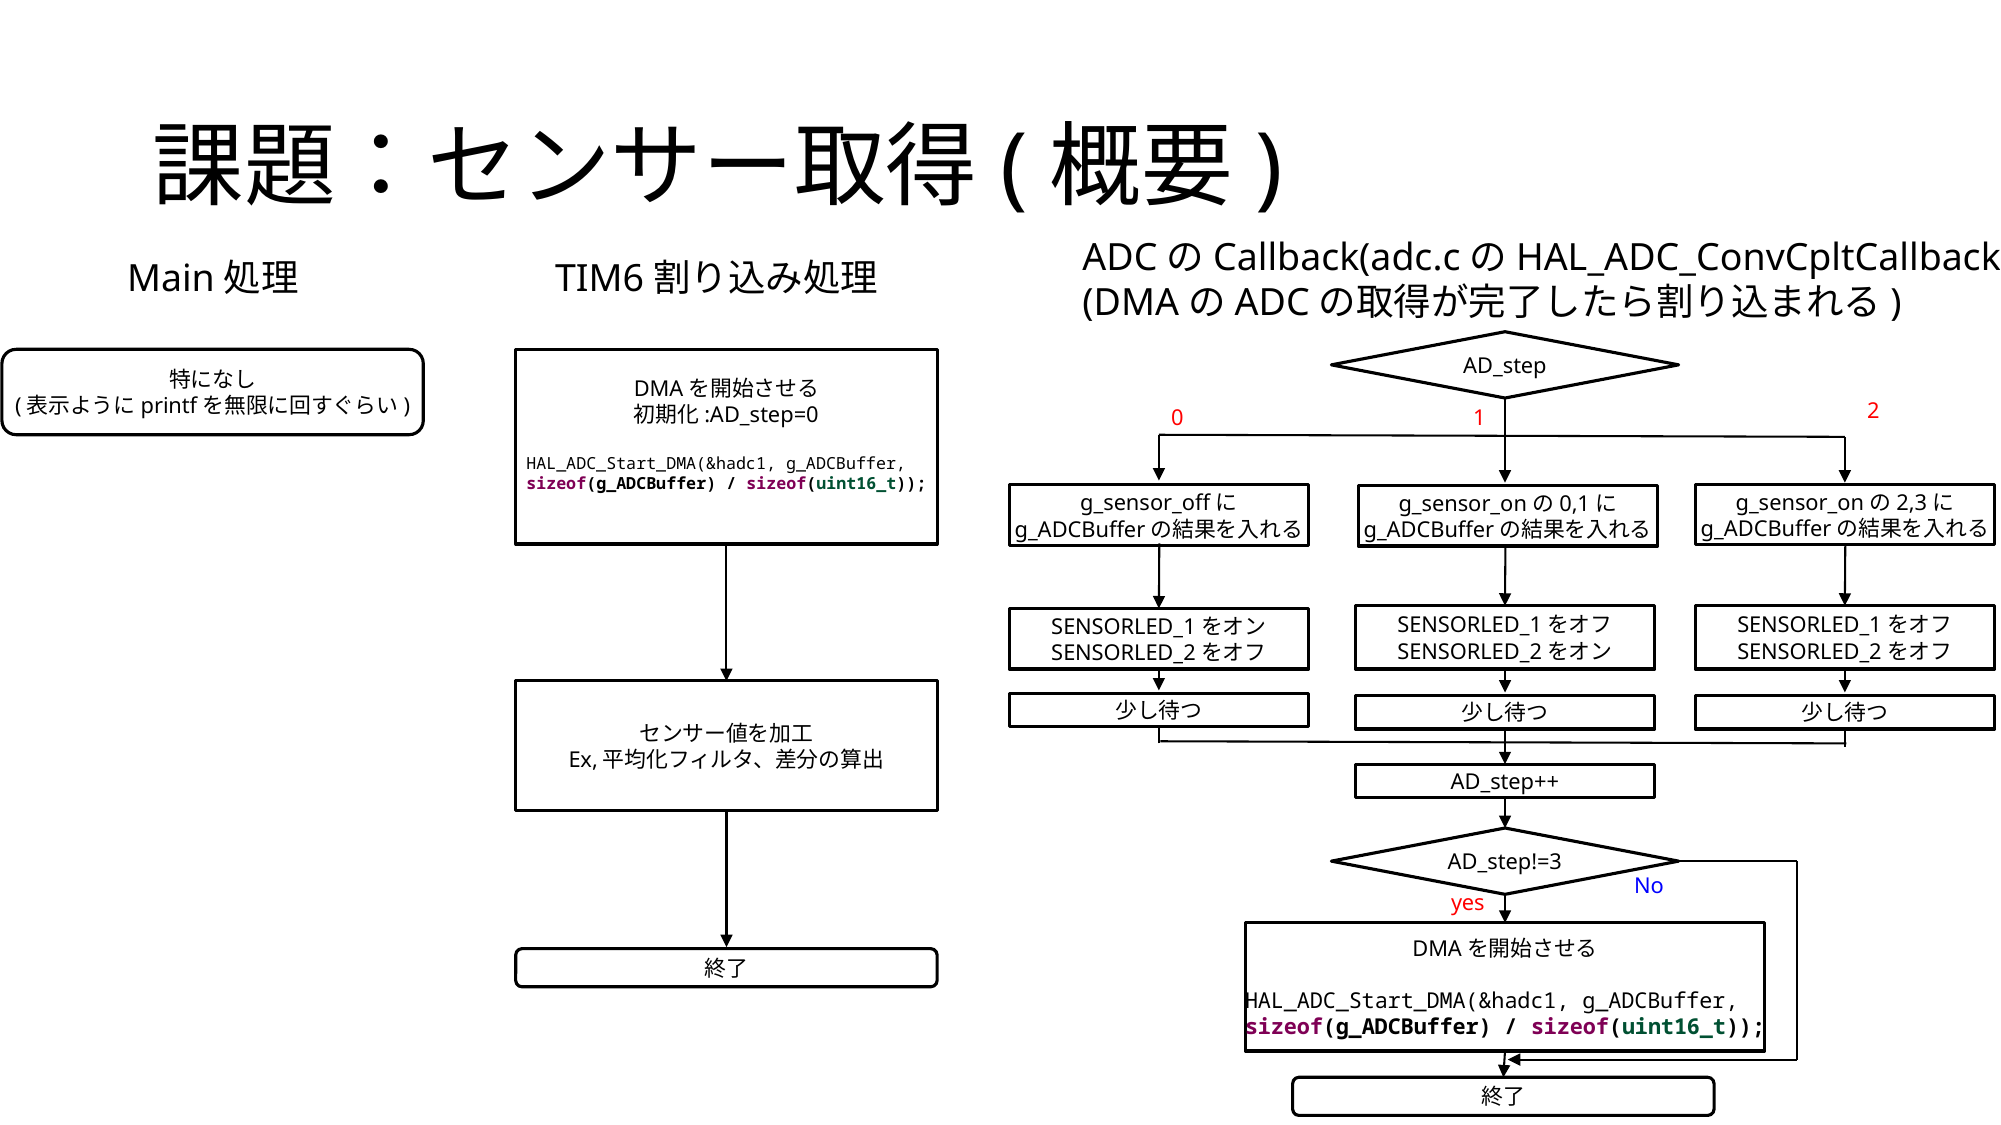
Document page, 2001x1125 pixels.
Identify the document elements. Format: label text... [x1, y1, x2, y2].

text_box Main処理 [112, 246, 355, 307]
text_box 終了 [515, 948, 938, 987]
text_box 特になし (表示ようにprintfを無限に回すぐらい) [1, 349, 424, 435]
text_box No [1506, 866, 1796, 904]
text_box g_sensor_offに g_ADCBufferの結果を入れる [1009, 484, 1309, 546]
text_box SENSORLED_1をオフ SENSORLED_2をオフ [1695, 605, 1995, 670]
text_box 少し待つ [1355, 695, 1655, 729]
title 課題：センサー取得(概要) [137, 59, 1863, 278]
text_box SENSORLED_1をオン SENSORLED_2をオフ [1009, 608, 1309, 670]
text_box AD_step++ [1355, 764, 1655, 798]
text_box 0 [1149, 399, 1207, 434]
text_box 終了 [1292, 1077, 1715, 1116]
text_box TIM6割り込み処理 [540, 246, 900, 307]
text_box g_sensor_onの0,1に g_ADCBufferの結果を入れる [1358, 485, 1658, 546]
text_box DMAを開始させる 初期化:AD_step=0 HAL_ADC_Start_DMA(&hadc1, g_ADCBuffer, sizeof(g_ADCBuffer) / sizeof(uint16_t)); [515, 349, 938, 544]
text_box センサー値を加工 Ex,平均化フィルタ、差分の算出 [515, 680, 938, 811]
text_box ADCのCallback(adc.cのHAL_ADC_ConvCpltCallback) (DMAのADCの取得が完了したら割り込まれる) [1067, 225, 2000, 331]
text_box DMAを開始させる HAL_ADC_Start_DMA(&hadc1, g_ADCBuffer, sizeof(g_ADCBuffer) / sizeof(uint16_t)); [1245, 922, 1765, 1051]
text_box AD_step [1331, 331, 1679, 398]
text_box 2 [1844, 393, 1902, 428]
text_box 1 [1450, 399, 1504, 434]
text_box 少し待つ [1009, 693, 1309, 727]
text_box yes [1439, 884, 1497, 919]
text_box g_sensor_onの2,3に g_ADCBufferの結果を入れる [1695, 484, 1995, 545]
text_box SENSORLED_1をオフ SENSORLED_2をオン [1355, 605, 1655, 670]
text_box 少し待つ [1695, 695, 1995, 729]
text_box AD_step!=3 [1331, 828, 1678, 895]
